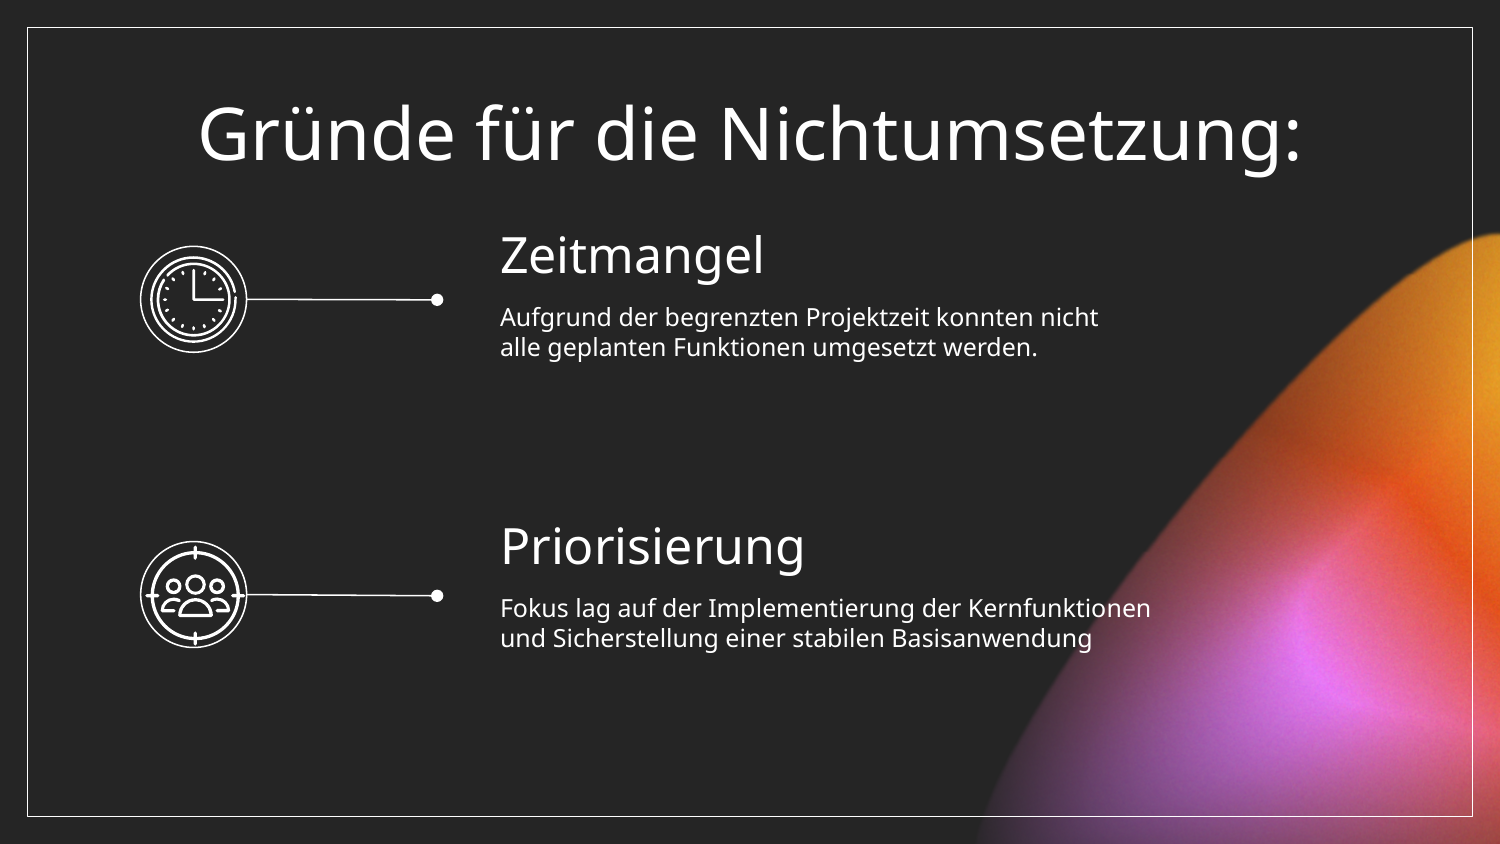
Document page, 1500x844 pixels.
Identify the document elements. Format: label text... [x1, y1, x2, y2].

title Priorisierung [485, 503, 1017, 577]
title Zeitmangel [485, 211, 1017, 286]
picture [929, 164, 1472, 816]
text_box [149, 255, 238, 344]
title Gründe für die Nichtumsetzung: [118, 72, 1383, 167]
text_box [140, 280, 144, 318]
text_box [242, 277, 247, 321]
text_box [166, 246, 221, 254]
subtitle Aufgrund der begrenzten Projektzeit konnten nicht alle geplanten Funktionen umgesetzt werden. [485, 286, 1130, 394]
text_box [144, 545, 246, 646]
subtitle Fokus lag auf der Implementierung der Kernfunktionen und Sicherstellung einer stabilen Basisanwendung [485, 577, 1179, 686]
picture [924, 178, 1500, 844]
